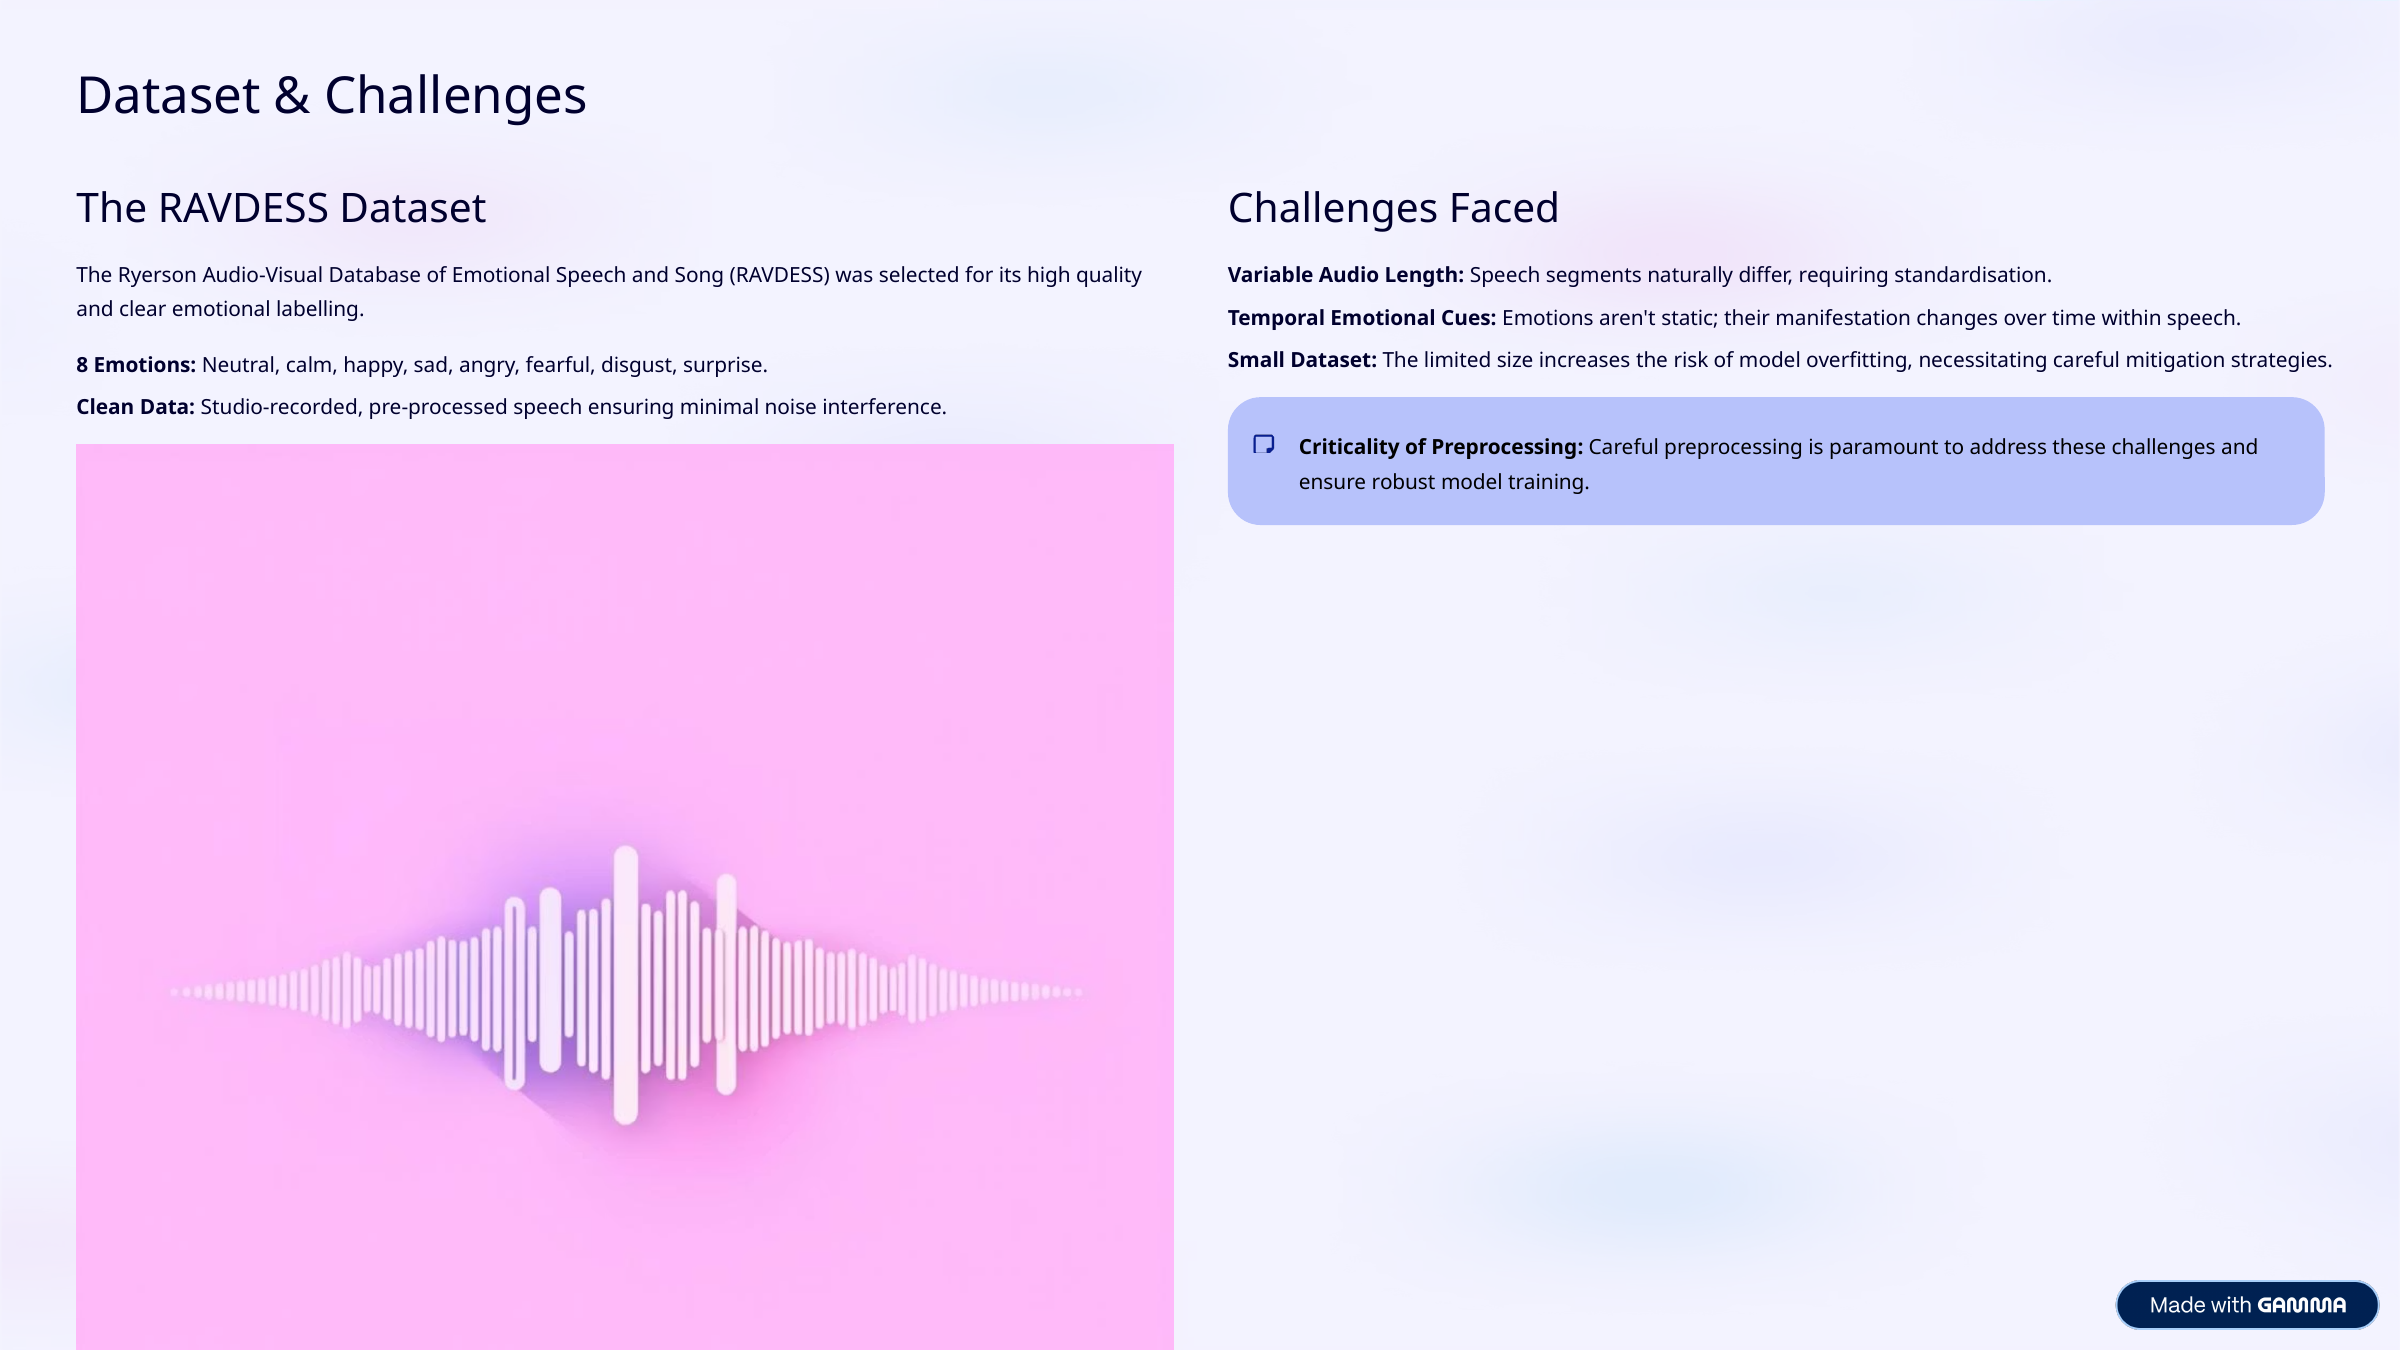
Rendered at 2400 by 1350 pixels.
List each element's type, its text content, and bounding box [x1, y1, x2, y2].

picture [76, 444, 1174, 1350]
text_box Criticality of Preprocessing: Careful preprocessing is paramount to address these challenges and ensure robust model training. [1298, 424, 2303, 495]
text_box Clean Data: Studio-recorded, pre-processed speech ensuring minimal noise interference. [76, 384, 1174, 420]
text_box The Ryerson Audio-Visual Database of Emotional Speech and Song (RAVDESS) was selected for its high quality and clear emotional labelling. [76, 252, 1174, 323]
picture [1249, 430, 1278, 453]
text_box Variable Audio Length: Speech segments naturally differ, requiring standardisation. [1227, 252, 2325, 288]
text_box 8 Emotions: Neutral, calm, happy, sad, angry, fearful, disgust, surprise. [76, 341, 1174, 377]
text_box Small Dataset: The limited size increases the risk of model overfitting, necessitating careful mitigation strategies. [1227, 337, 2325, 373]
text_box Dataset & Challenges [76, 60, 591, 125]
text_box Temporal Emotional Cues: Emotions aren't static; their manifestation changes over time within speech. [1227, 294, 2325, 330]
text_box Challenges Faced [1227, 179, 1640, 231]
text_box The RAVDESS Dataset [76, 179, 508, 231]
picture [2106, 1271, 2389, 1339]
text_box [1227, 397, 2325, 526]
